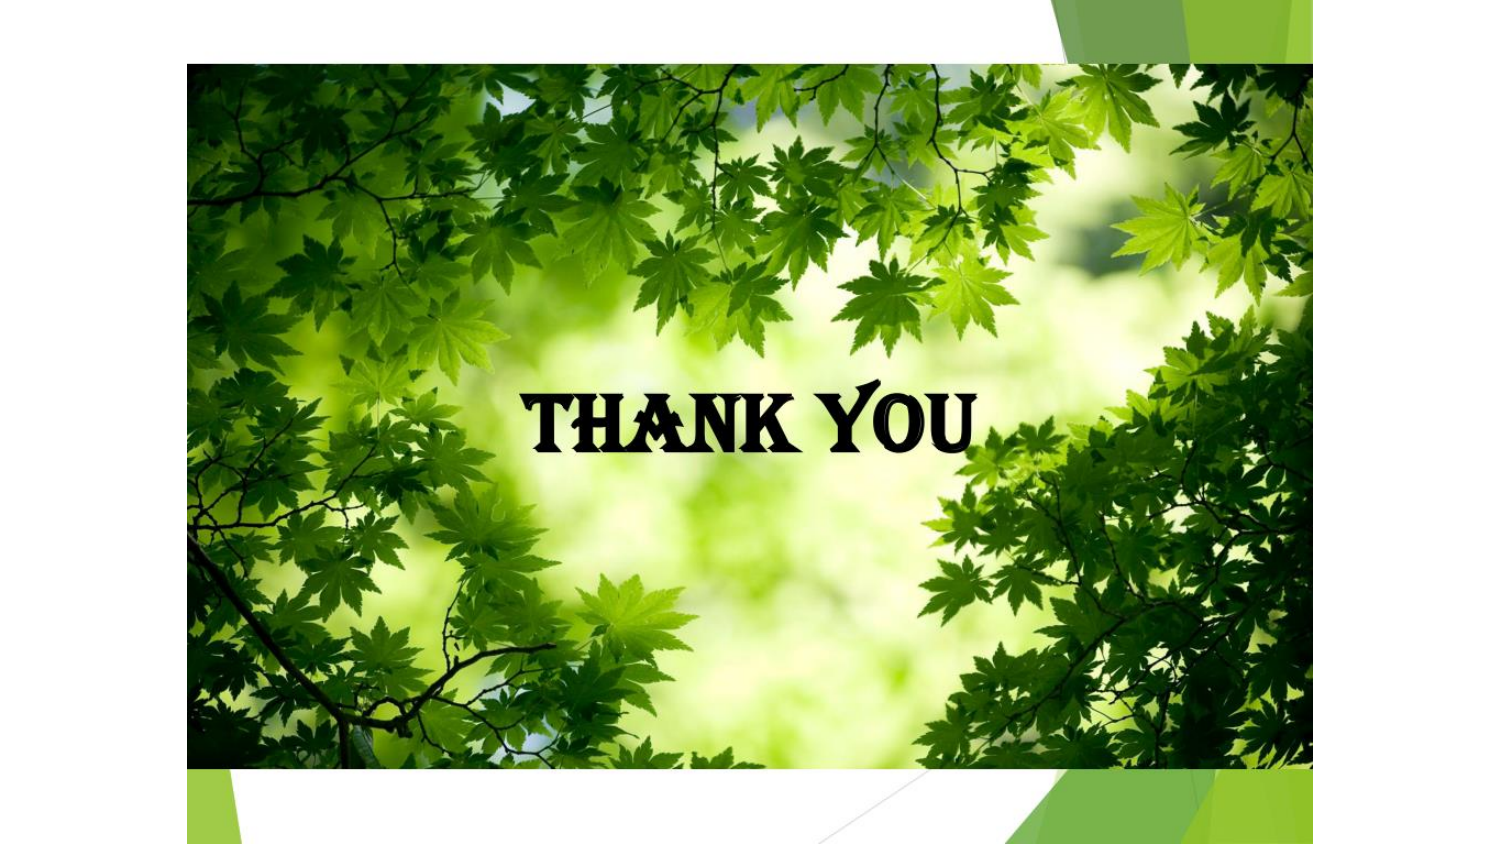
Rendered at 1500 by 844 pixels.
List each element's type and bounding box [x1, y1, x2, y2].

picture [187, 0, 1313, 844]
